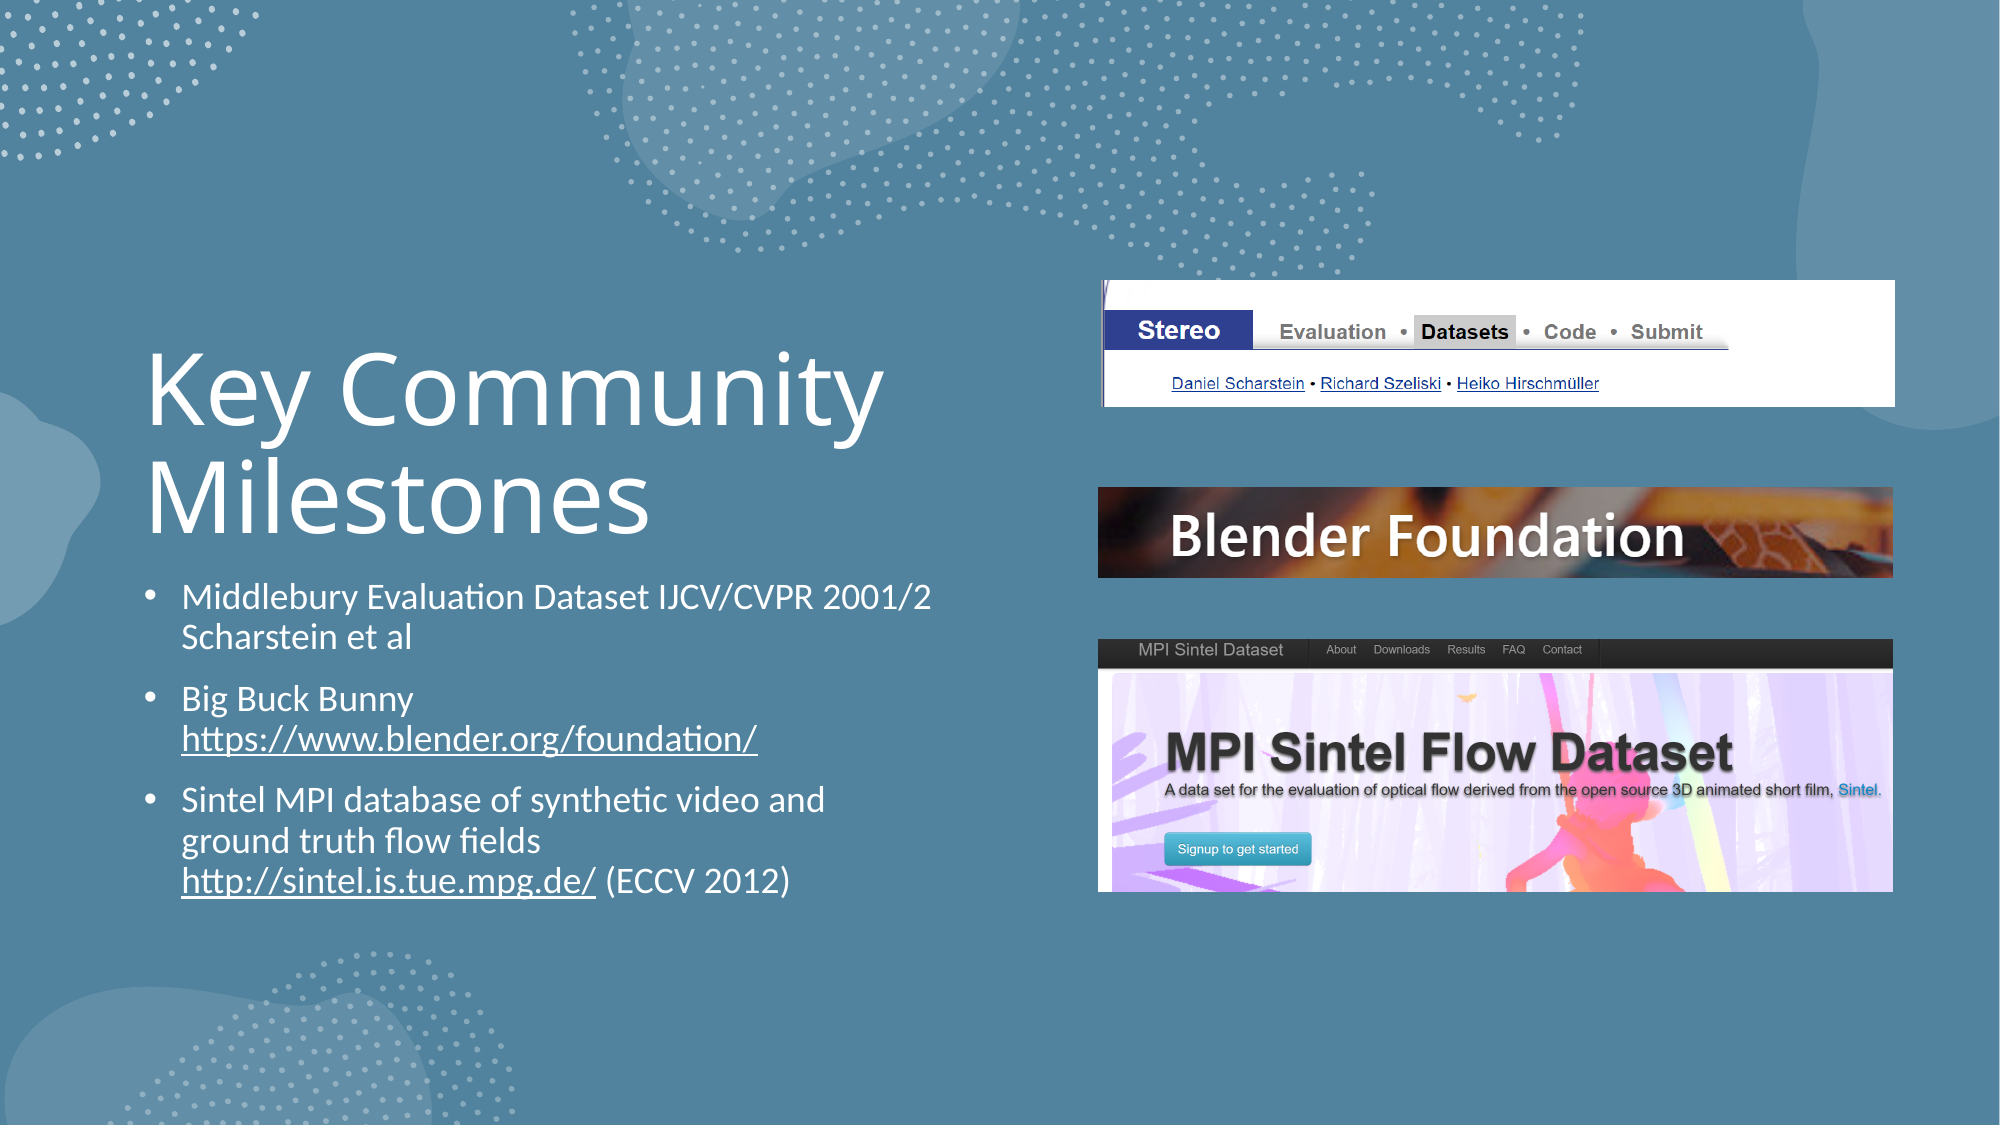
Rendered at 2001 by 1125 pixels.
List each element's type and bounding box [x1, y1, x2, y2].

text_box [0, 0, 2000, 1125]
